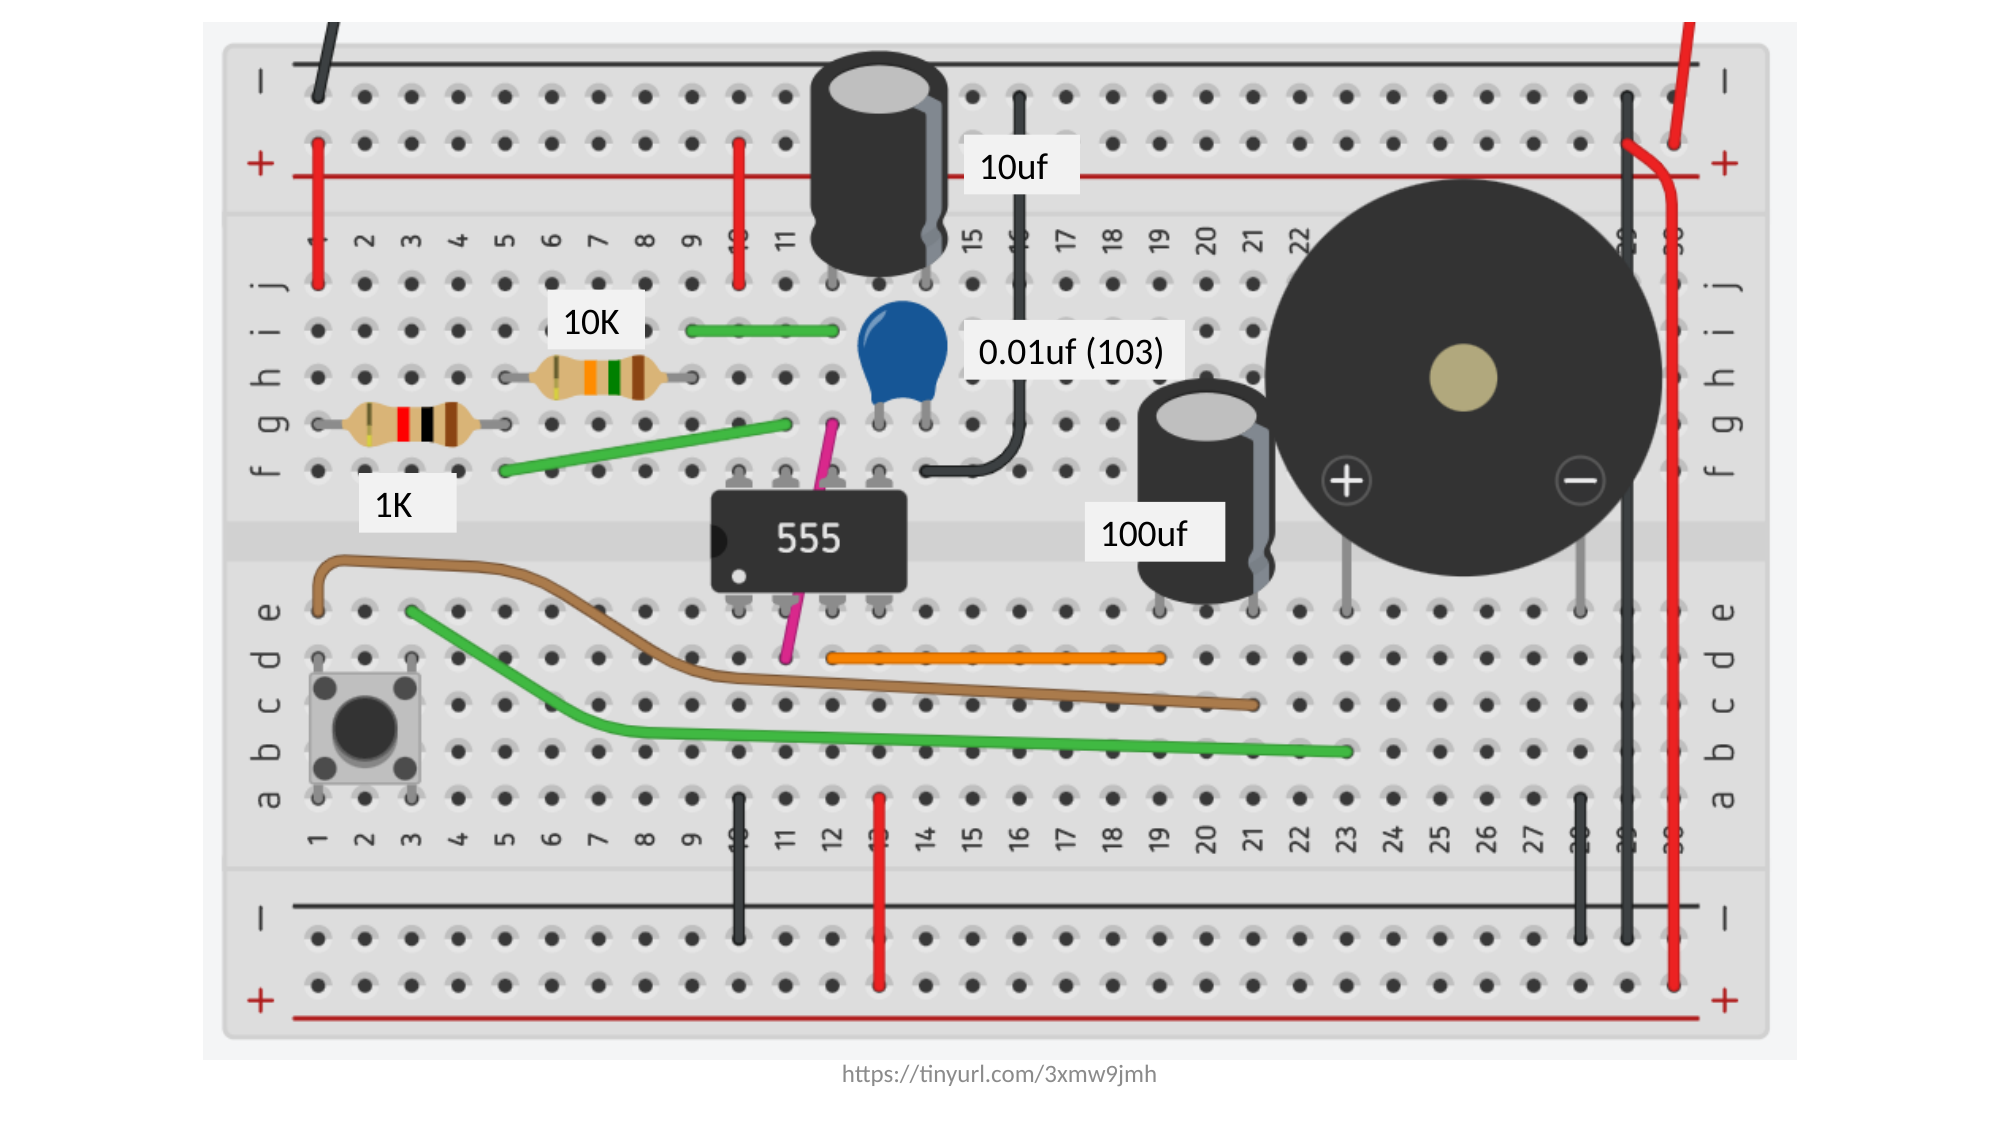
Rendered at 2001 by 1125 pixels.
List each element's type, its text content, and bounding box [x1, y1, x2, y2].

picture [203, 22, 1797, 1060]
footer https://tinyurl.com/3xmw9jmh [662, 1060, 1338, 1103]
